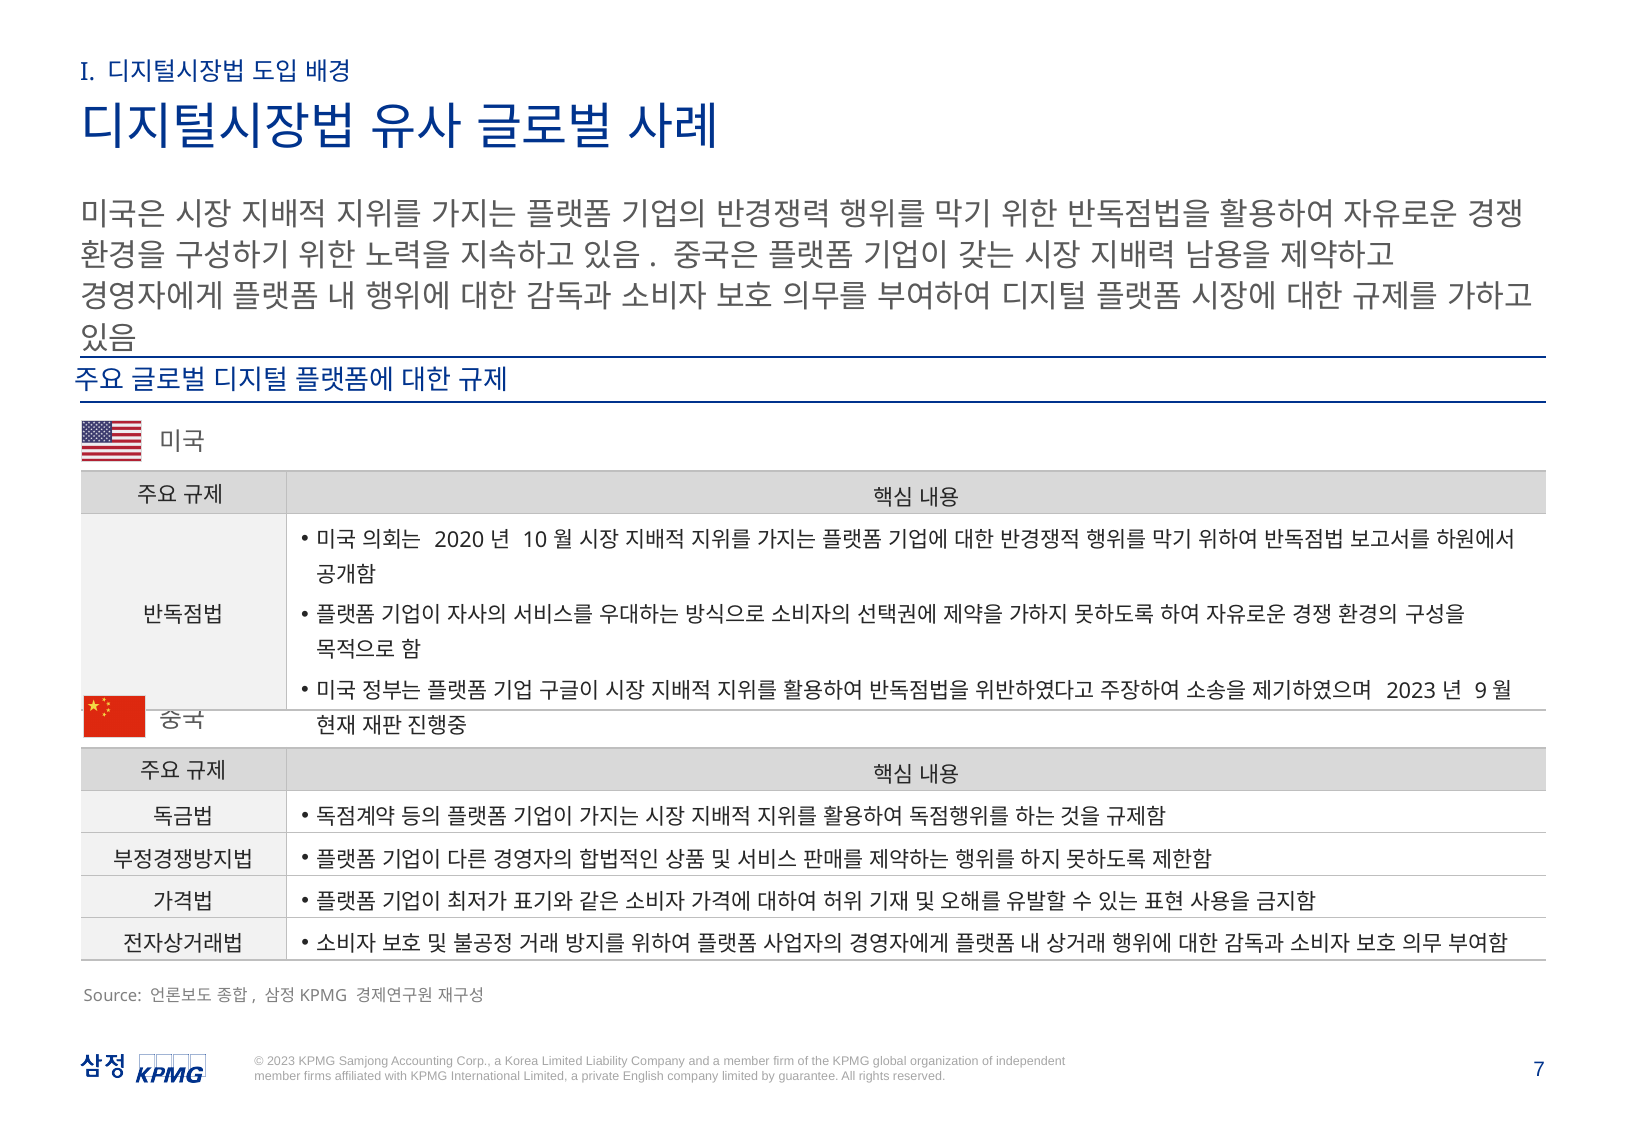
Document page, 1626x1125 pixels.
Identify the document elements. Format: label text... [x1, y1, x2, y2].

table_header 주요 규제 [81, 472, 286, 513]
table_cell 소비자 보호 및 불공정 거래 방지를 위하여 플랫폼 사업자의 경영자에게 플랫폼 내 상거래 행위에 대한 감독과 소비자 보호 의무 부여함 [287, 918, 1546, 959]
text_box 중국 [151, 711, 249, 740]
table_cell 반독점법 [81, 514, 286, 709]
table_cell 플랫폼 기업이 최저가 표기와 같은 소비자 가격에 대하여 허위 기재 및 오해를 유발할 수 있는 표현 사용을 금지함 [287, 876, 1546, 917]
picture [83, 695, 147, 738]
text_box 미국 [144, 418, 249, 463]
table_cell 부정경쟁방지법 [81, 833, 286, 875]
table_cell 가격법 [81, 876, 286, 917]
picture [80, 420, 142, 462]
table_cell 플랫폼 기업이 다른 경영자의 합법적인 상품 및 서비스 판매를 제약하는 행위를 하지 못하도록 제한함 [287, 833, 1546, 875]
table_cell 독금법 [81, 791, 286, 832]
table_cell 미국 의회는 2020년 10월 시장 지배적 지위를 가지는 플랫폼 기업에 대한 반경쟁적 행위를 막기 위하여 반독점법 보고서를 하원에서 공개함 플랫폼 기업이 자사의 서비스를 우대하는 방식으로 소비자의 선택권에 제약을 가하지 못하도록 하여 자유로운 경쟁 환경의 구성을 목적으로 함 미국 정부는 플랫폼 기업 구글이 시장 지배적 지위를 활용하여 반독점법을 위반하였다고 주장하여 소송을 제기하였으며 2023년 9월 현재 재판 진행중 [287, 514, 1546, 709]
table_cell 독점계약 등의 플랫폼 기업이 가지는 시장 지배적 지위를 활용하여 독점행위를 하는 것을 규제함 [287, 791, 1546, 832]
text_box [79, 356, 1546, 403]
table_cell 전자상거래법 [81, 918, 286, 959]
text_box Source: 언론보도 종합, 삼정KPMG 경제연구원 재구성 [83, 985, 786, 1006]
table_header 핵심 내용 [287, 749, 1546, 790]
table_header 핵심 내용 [287, 472, 1546, 513]
picture [80, 1054, 206, 1083]
list I. 디지털시장법 도입 배경 [80, 54, 1545, 85]
text_box 미국은 시장 지배적 지위를 가지는 플랫폼 기업의 반경쟁력 행위를 막기 위한 반독점법을 활용하여 자유로운 경쟁 환경을 구성하기 위한 노력을 지속하고 있음. 중국은 플랫폼 기업이 갖는 시장 지배력 남용을 제약하고 경영자에게 플랫폼 내 행위에 대한 감독과 소비자 보호 의무를 부여하여 디지털 플랫폼 시장에 대한 규제를 가하고 있음 [80, 190, 1545, 333]
list 디지털시장법 유사 글로벌 사례 [80, 101, 1545, 155]
table_header 주요 규제 [81, 749, 286, 790]
